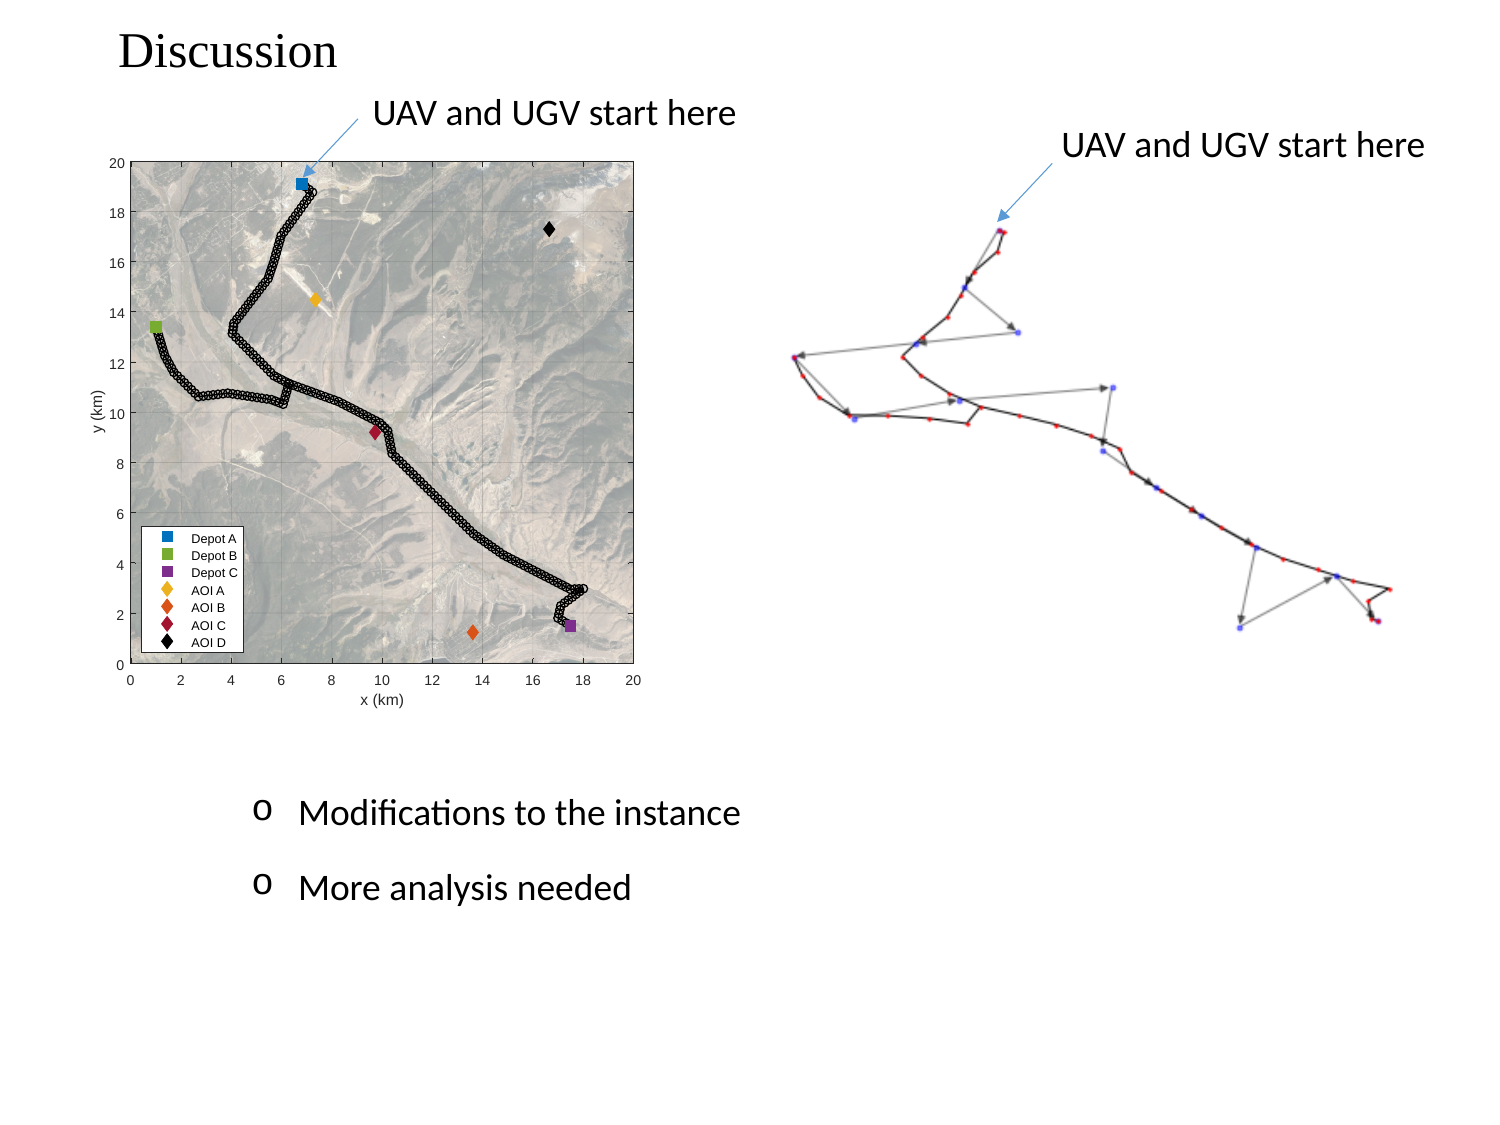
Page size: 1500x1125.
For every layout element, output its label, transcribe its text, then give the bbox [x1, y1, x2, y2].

text_box UAV and UGV start here [1046, 112, 1488, 173]
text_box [997, 163, 1053, 223]
text_box More analysis needed [236, 855, 1397, 916]
picture [83, 147, 672, 712]
picture [719, 177, 1463, 681]
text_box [302, 118, 359, 178]
title Discussion [103, 0, 1397, 160]
text_box Modifications to the instance [236, 780, 1397, 841]
